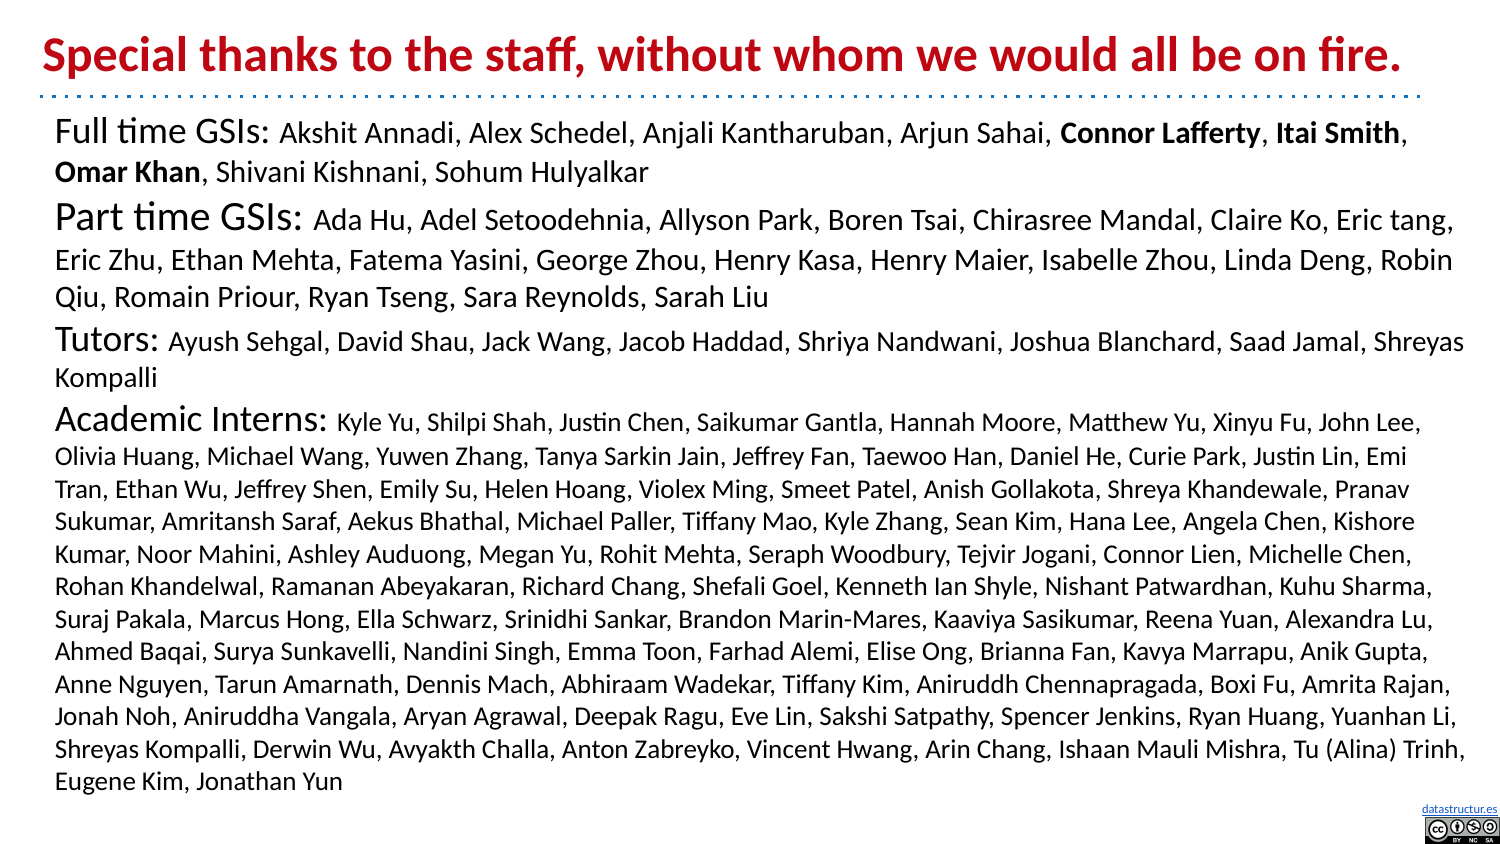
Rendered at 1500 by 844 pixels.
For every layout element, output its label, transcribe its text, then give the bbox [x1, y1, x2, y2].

list Full time GSIs: Akshit Annadi, Alex Schedel, Anjali Kantharuban, Arjun Sahai, Connor Lafferty, Itai Smith, Omar Khan, Shivani Kishnani, Sohum Hulyalkar Part time GSIs: Ada Hu, Adel Setoodehnia, Allyson Park, Boren Tsai, Chirasree Mandal, Claire Ko, Eric tang, Eric Zhu, Ethan Mehta, Fatema Yasini, George Zhou, Henry Kasa, Henry Maier, Isabelle Zhou, Linda Deng, Robin Qiu, Romain Priour, Ryan Tseng, Sara Reynolds, Sarah Liu Tutors: Ayush Sehgal, David Shau, Jack Wang, Jacob Haddad, Shriya Nandwani, Joshua Blanchard, Saad Jamal, Shreyas Kompalli Academic Interns: Kyle Yu, Shilpi Shah, Justin Chen, Saikumar Gantla, Hannah Moore, Matthew Yu, Xinyu Fu, John Lee, Olivia Huang, Michael Wang, Yuwen Zhang, Tanya Sarkin Jain, Jeffrey Fan, Taewoo Han, Daniel He, Curie Park, Justin Lin, Emi Tran, Ethan Wu, Jeffrey Shen, Emily Su, Helen Hoang, Violex Ming, Smeet Patel, Anish Gollakota, Shreya Khandewale, Pranav Sukumar, Amritansh Saraf, Aekus Bhathal, Michael Paller, Tiffany Mao, Kyle Zhang, Sean Kim, Hana Lee, Angela Chen, Kishore Kumar, Noor Mahini, Ashley Auduong, Megan Yu, Rohit Mehta, Seraph Woodbury, Tejvir Jogani, Connor Lien, Michelle Chen, Rohan Khandelwal, Ramanan Abeyakaran, Richard Chang, Shefali Goel, Kenneth Ian Shyle, Nishant Patwardhan, Kuhu Sharma, Suraj Pakala, Marcus Hong, Ella Schwarz, Srinidhi Sankar, Brandon Marin-Mares, Kaaviya Sasikumar, Reena Yuan, Alexandra Lu, Ahmed Baqai, Surya Sunkavelli, Nandini Singh, Emma Toon, Farhad Alemi, Elise Ong, Brianna Fan, Kavya Marrapu, Anik Gupta, Anne Nguyen, Tarun Amarnath, Dennis Mach, Abhiraam Wadekar, Tiffany Kim, Aniruddh Chennapragada, Boxi Fu, Amrita Rajan, Jonah Noh, Aniruddha Vangala, Aryan Agrawal, Deepak Ragu, Eve Lin, Sakshi Satpathy, Spencer Jenkins, Ryan Huang, Yuanhan Li, Shreyas Kompalli, Derwin Wu, Avyakth Challa, Anton Zabreyko, Vincent Hwang, Arin Chang, Ishaan Mauli Mishra, Tu (Alina) Trinh, Eugene Kim, Jonathan Yun [39, 91, 1483, 773]
title Special thanks to the staff, without whom we would all be on fire. [27, 15, 1494, 97]
picture [1425, 817, 1500, 844]
